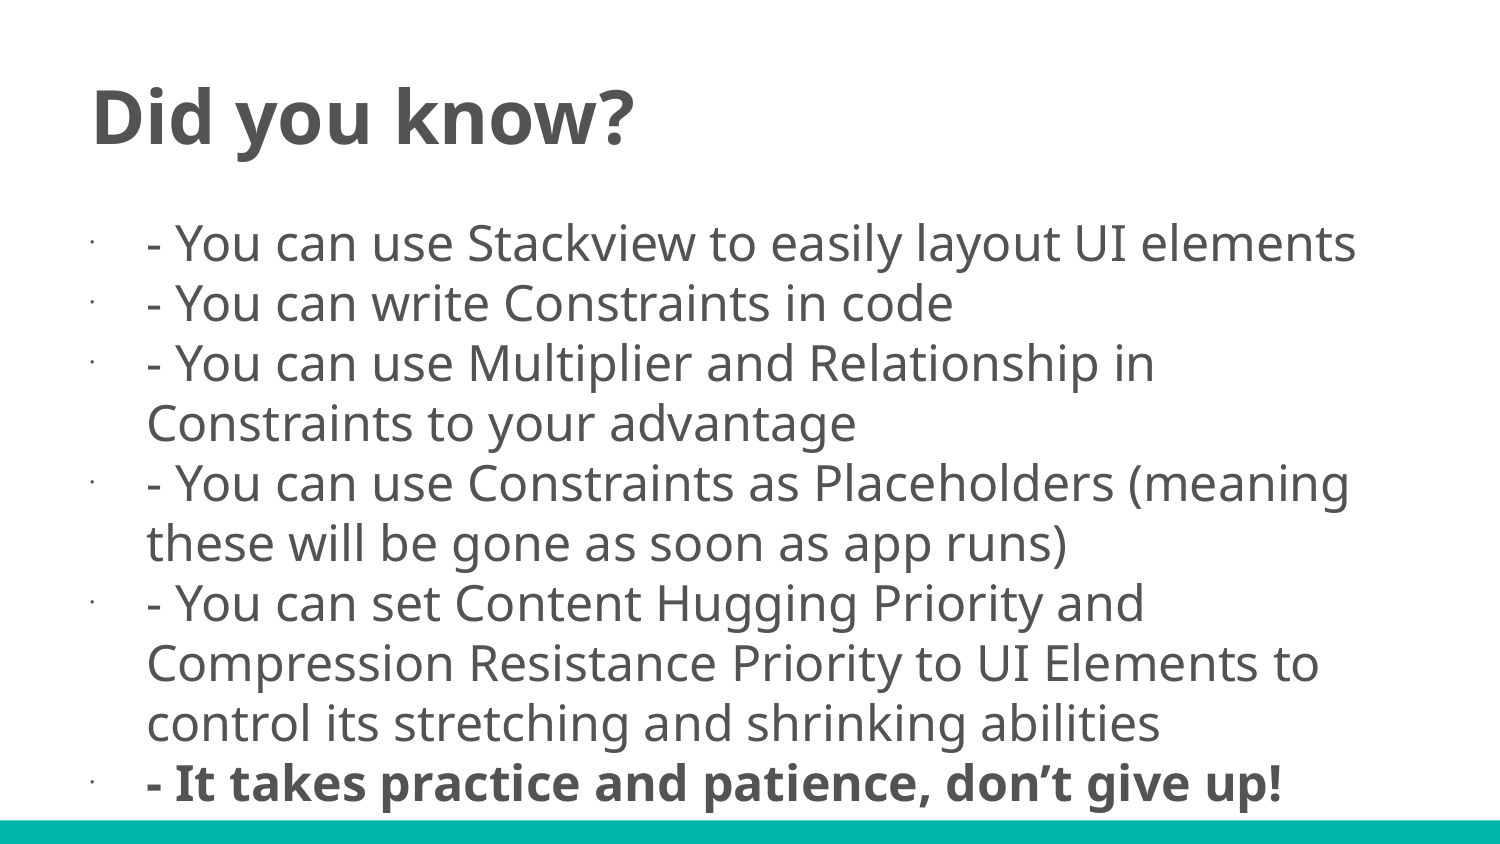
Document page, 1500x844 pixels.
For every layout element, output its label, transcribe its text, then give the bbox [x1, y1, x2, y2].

list - You can use Stackview to easily layout UI elements - You can write Constraints in code - You can use Multiplier and Relationship in Constraints to your advantage - You can use Constraints as Placeholders (meaning these will be gone as soon as app runs) - You can set Content Hugging Priority and Compression Resistance Priority to UI Elements to control its stretching and shrinking abilities - It takes practice and patience, don’t give up! [75, 196, 1425, 808]
title Did you know? [75, 33, 1425, 175]
